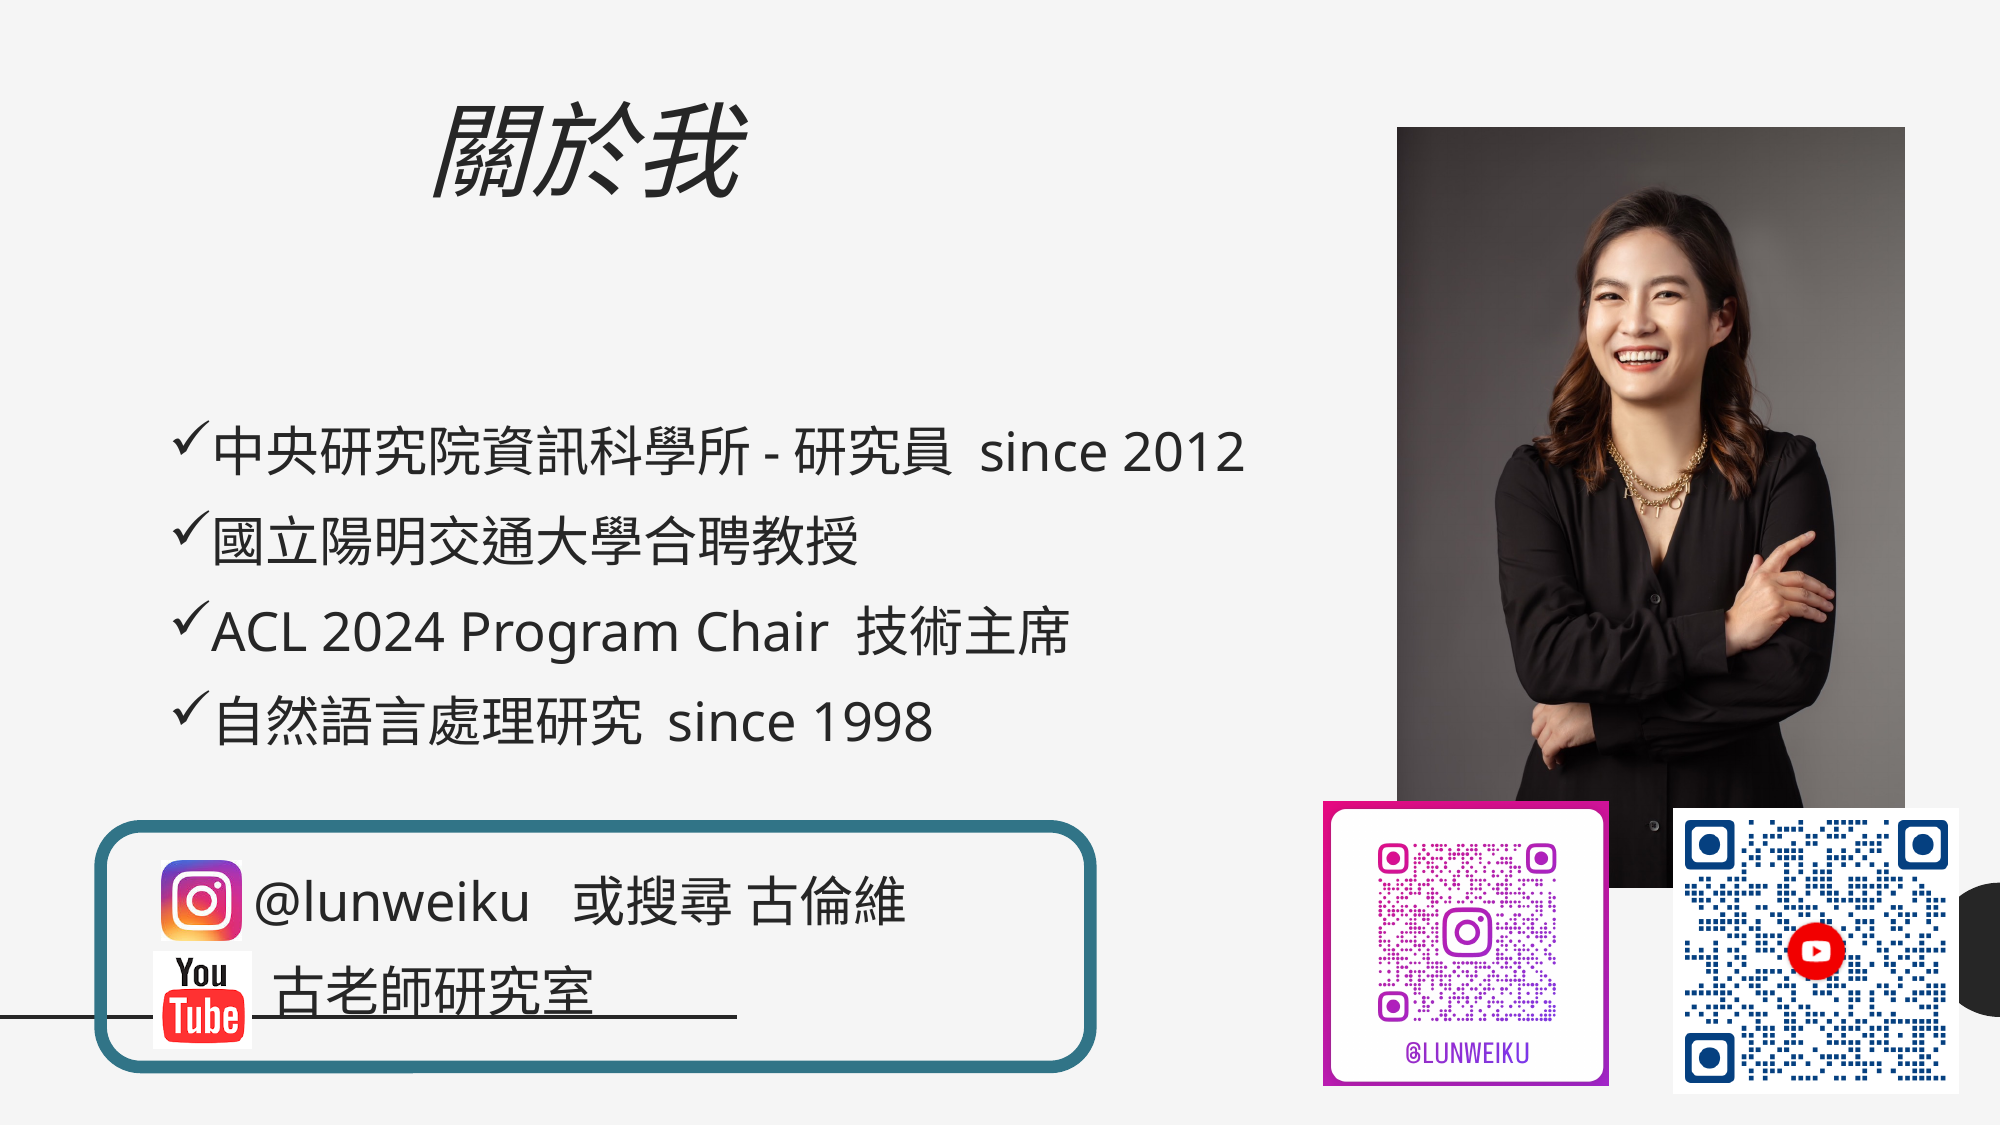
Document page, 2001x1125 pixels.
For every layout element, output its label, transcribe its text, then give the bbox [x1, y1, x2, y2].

picture [1323, 127, 1959, 1094]
list 中央研究院資訊科學所-研究員 since 2012 國立陽明交通大學合聘教授 ACL 2024 Program Chair 技術主席 自然語言處理研究 since 1998 @lunweiku 或搜尋 古倫維 古老師研究室 [153, 402, 1333, 1039]
picture [161, 860, 242, 941]
title 關於我 [125, 91, 754, 828]
text_box [99, 825, 1092, 1069]
picture [153, 951, 252, 1050]
